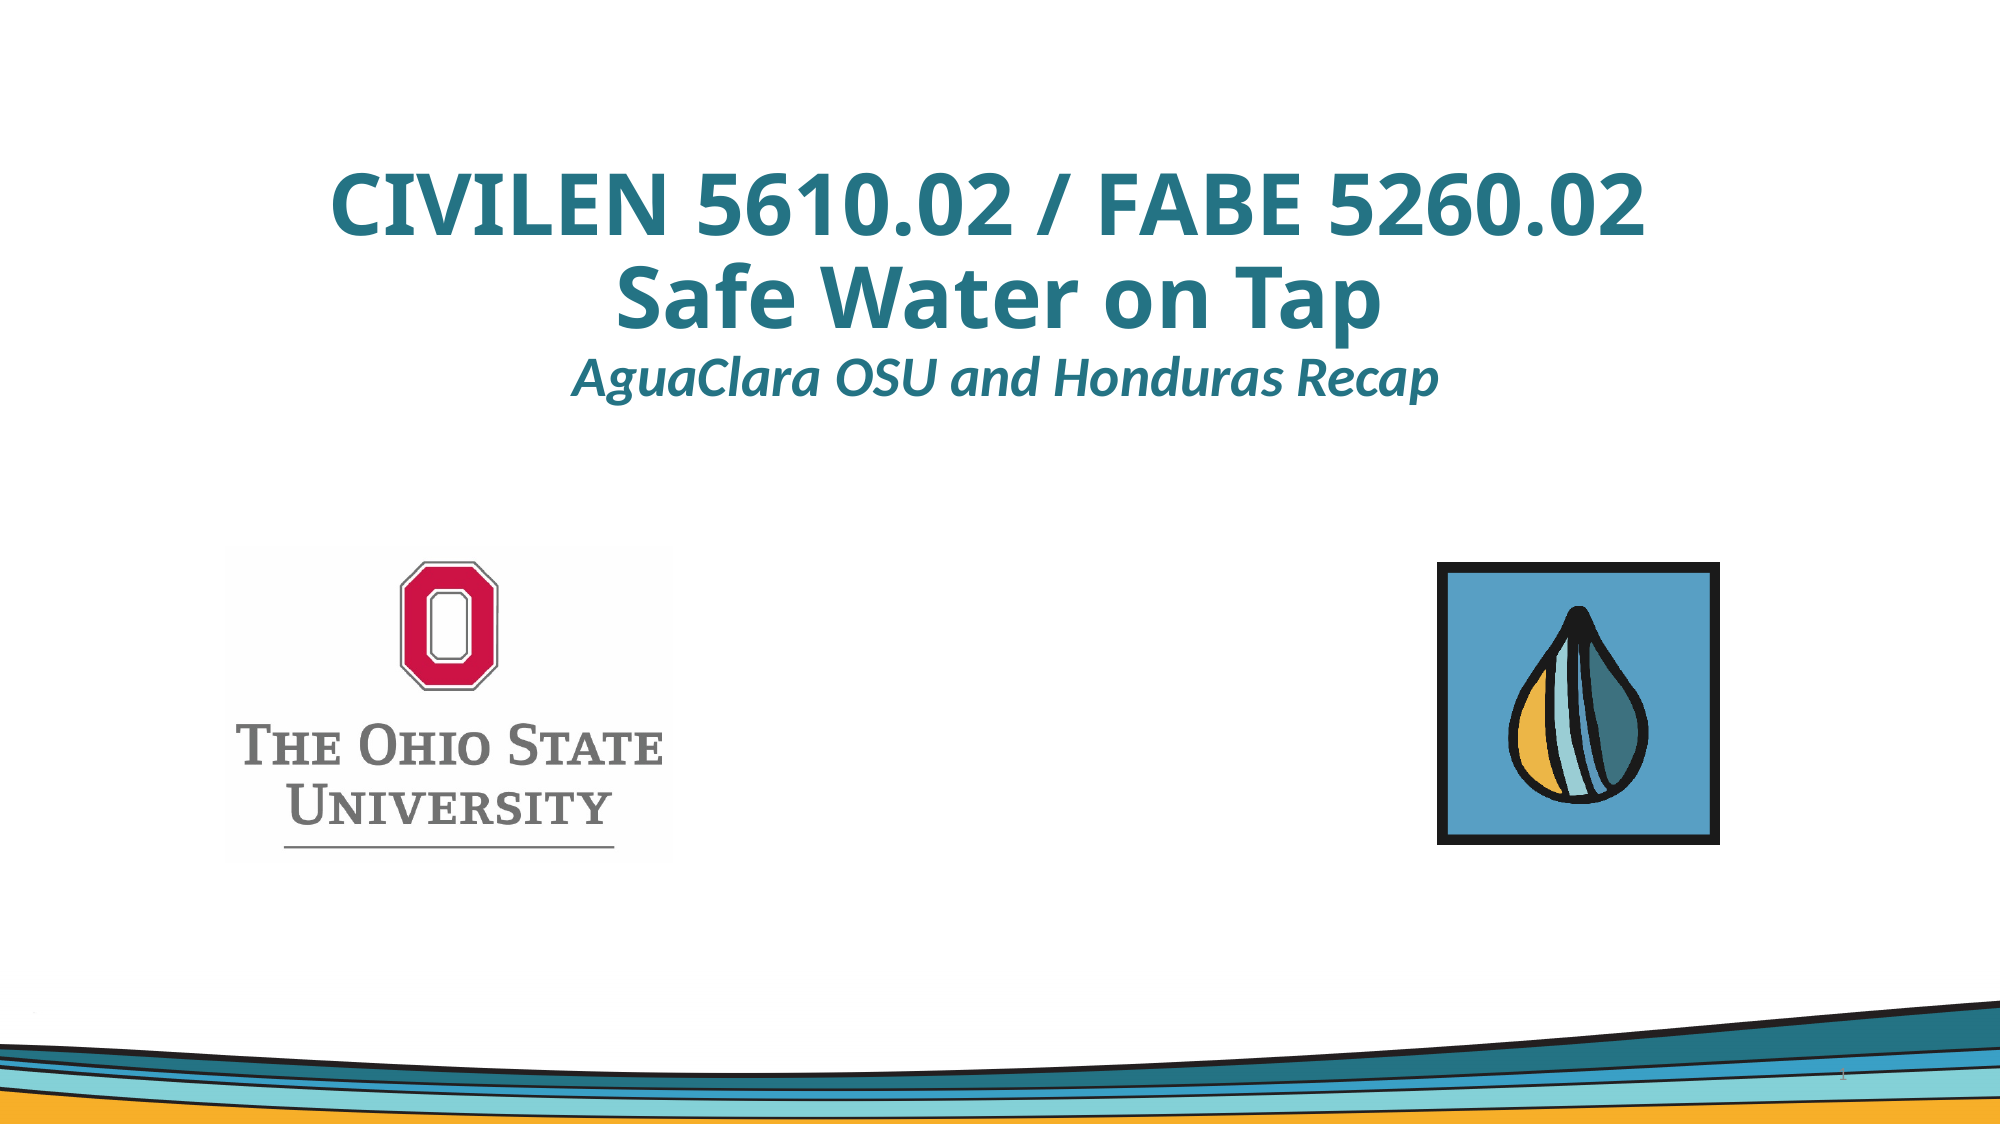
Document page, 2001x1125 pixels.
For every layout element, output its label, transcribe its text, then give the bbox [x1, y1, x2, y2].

picture [225, 546, 673, 863]
title CIVILEN 5610.02 / FABE 5260.02 Safe Water on Tap AguaClara OSU and Honduras Recap [249, 148, 1750, 541]
slide_number 1 [1412, 1042, 1863, 1103]
picture [1437, 562, 1720, 865]
